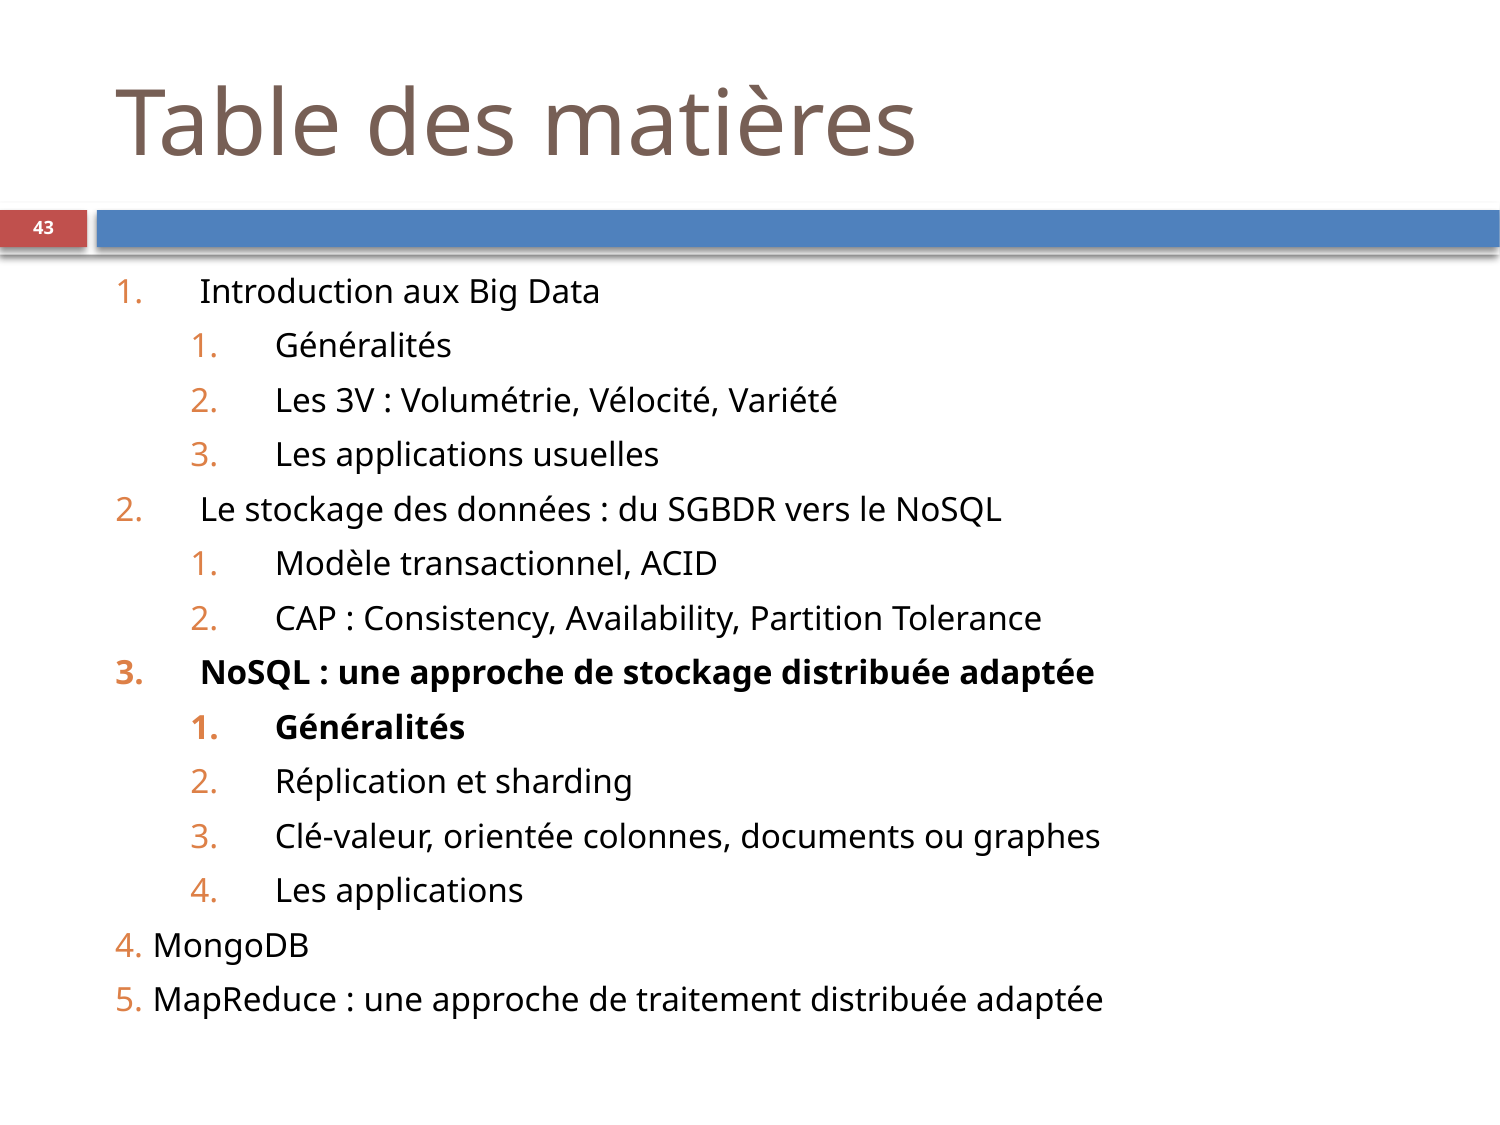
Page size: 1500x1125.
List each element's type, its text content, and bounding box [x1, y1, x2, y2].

text_box ‹#› [0, 208, 88, 249]
text_box Table des matières [100, 37, 1438, 200]
text_box Introduction aux Big Data Généralités Les 3V : Volumétrie, Vélocité, Variété Les applications usuelles Le stockage des données : du SGBDR vers le NoSQL Modèle transactionnel, ACID CAP : Consistency, Availability, Partition Tolerance NoSQL : une approche de stockage distribuée adaptée Généralités Réplication et sharding Clé-valeur, orientée colonnes, documents ou graphes Les applications MongoDB MapReduce : une approche de traitement distribuée adaptée [100, 262, 1500, 1021]
